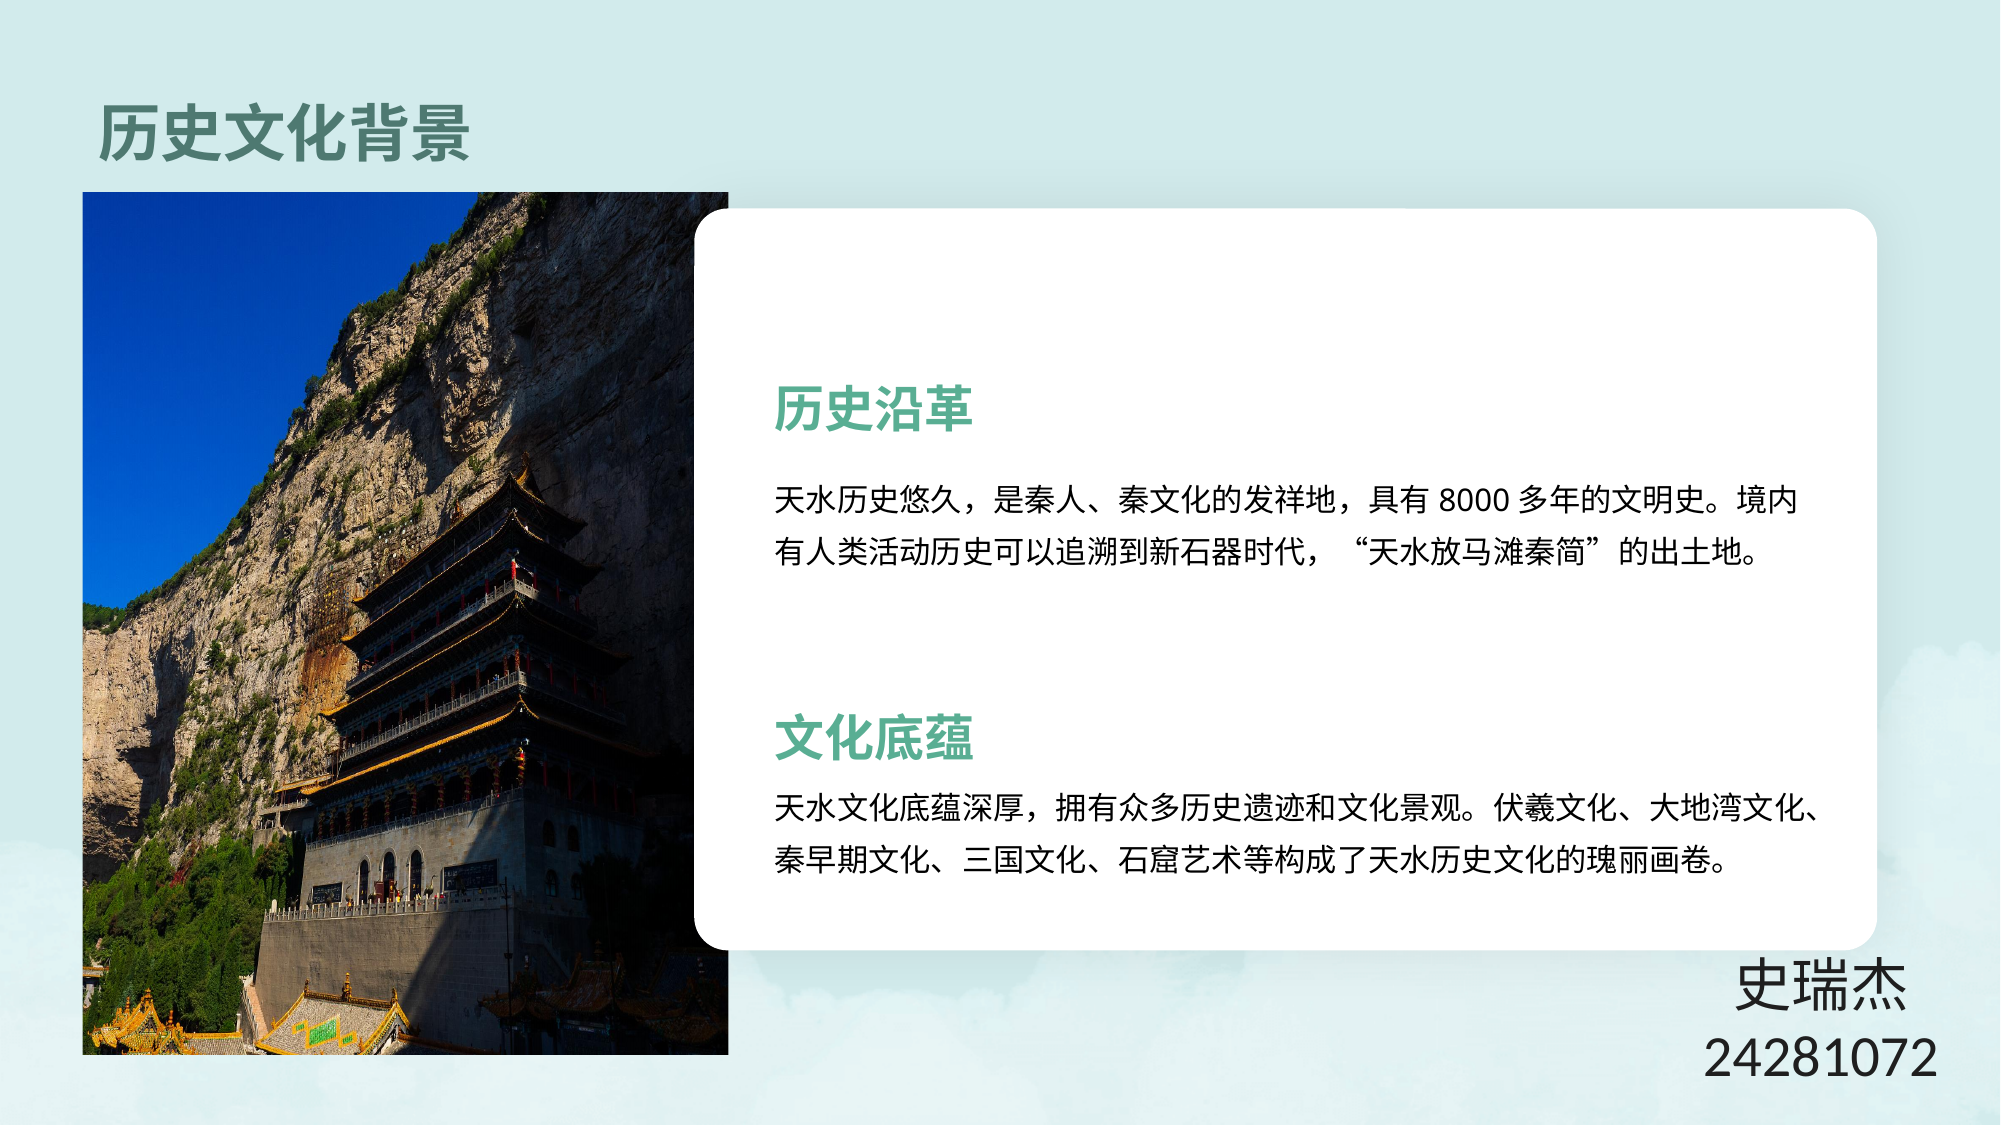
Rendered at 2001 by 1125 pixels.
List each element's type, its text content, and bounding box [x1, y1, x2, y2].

text_box 历史沿革 [754, 351, 1817, 458]
text_box 天水历史悠久，是秦人、秦文化的发祥地，具有8000多年的文明史。境内有人类活动历史可以追溯到新石器时代，“天水放马滩秦简”的出土地。 [754, 458, 1817, 651]
text_box [733, 208, 1878, 951]
text_box 文化底蕴 [754, 681, 1817, 788]
picture [0, 0, 2001, 1125]
text_box 历史文化背景 [78, 43, 1922, 189]
text_box 天水文化底蕴深厚，拥有众多历史遗迹和文化景观。伏羲文化、大地湾文化、秦早期文化、三国文化、石窟艺术等构成了天水历史文化的瑰丽画卷。 [754, 788, 1817, 962]
